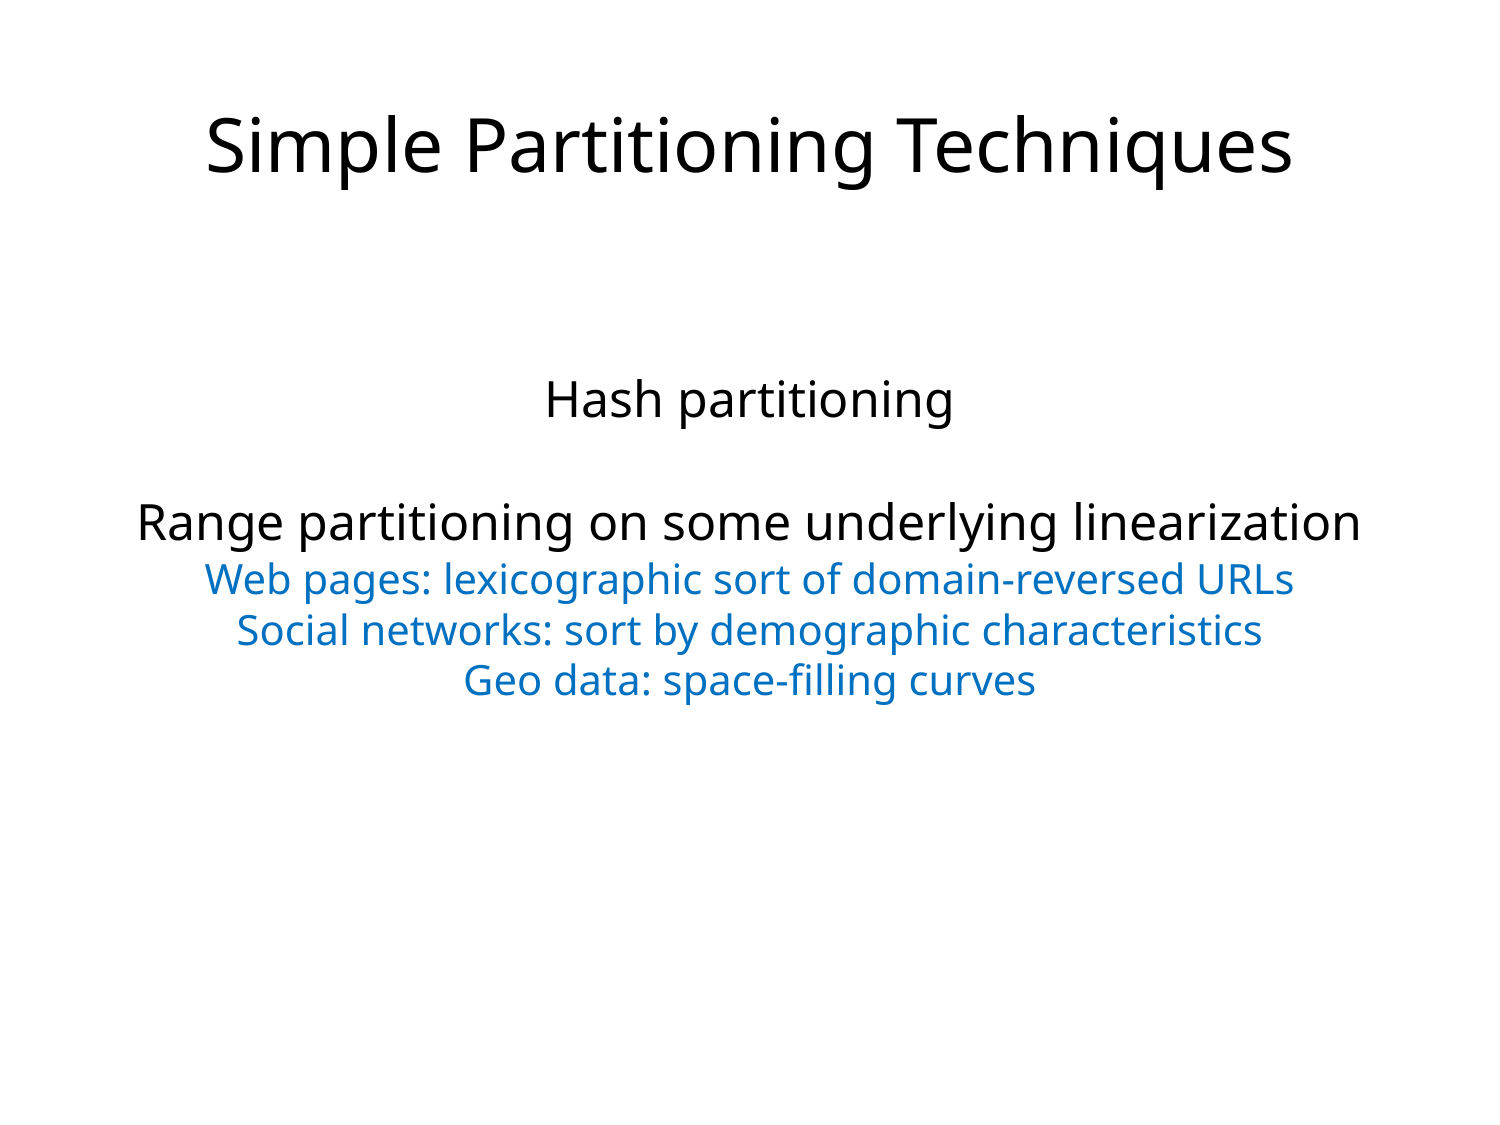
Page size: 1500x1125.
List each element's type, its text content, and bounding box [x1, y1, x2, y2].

text_box Range partitioning on some underlying linearization [0, 483, 1500, 545]
text_box Hash partitioning [0, 360, 1500, 436]
text_box Web pages: lexicographic sort of domain-reversed URLs Social networks: sort by demographic characteristics Geo data: space-filling curves [0, 545, 1500, 711]
text_box Simple Partitioning Techniques [0, 90, 1500, 203]
